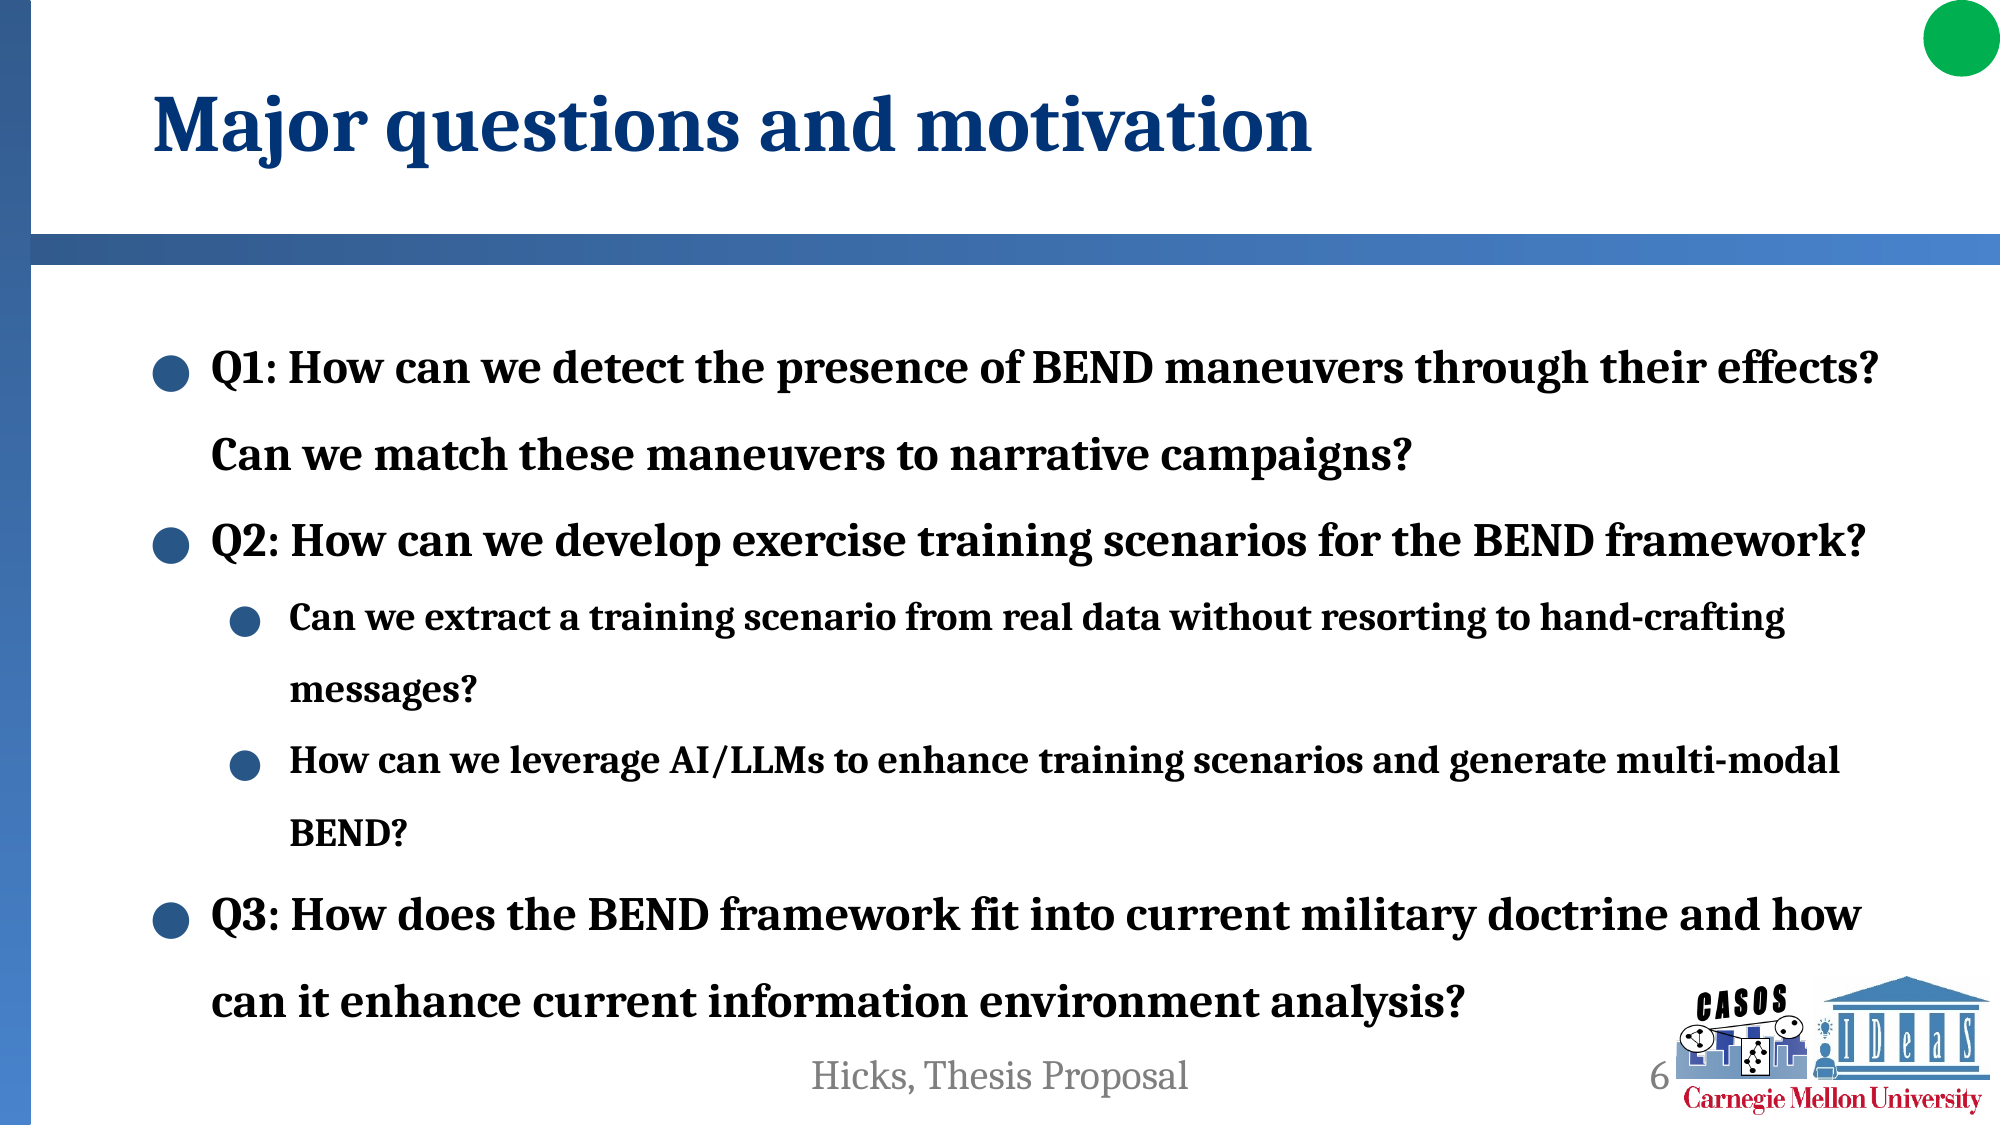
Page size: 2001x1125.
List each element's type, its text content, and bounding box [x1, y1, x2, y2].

footer Hicks, Thesis Proposal [662, 1042, 1338, 1103]
picture [1813, 976, 1990, 1080]
slide_number 6 [1412, 1042, 1685, 1103]
list Q1: How can we detect the presence of BEND maneuvers through their effects? Can we match these maneuvers to narrative campaigns? Q2: How can we develop exercise training scenarios for the BEND framework? Can we extract a training scenario from real data without resorting to hand-crafting messages? How can we leverage AI/LLMs to enhance training scenarios and generate multi-modal BEND? Q3: How does the BEND framework fit into current military doctrine and how can it enhance current information environment analysis? [118, 299, 1907, 1043]
title Major questions and motivation [137, 24, 1863, 226]
text_box [1921, 0, 2000, 79]
picture [1684, 1086, 1982, 1115]
picture [1685, 1043, 1807, 1080]
